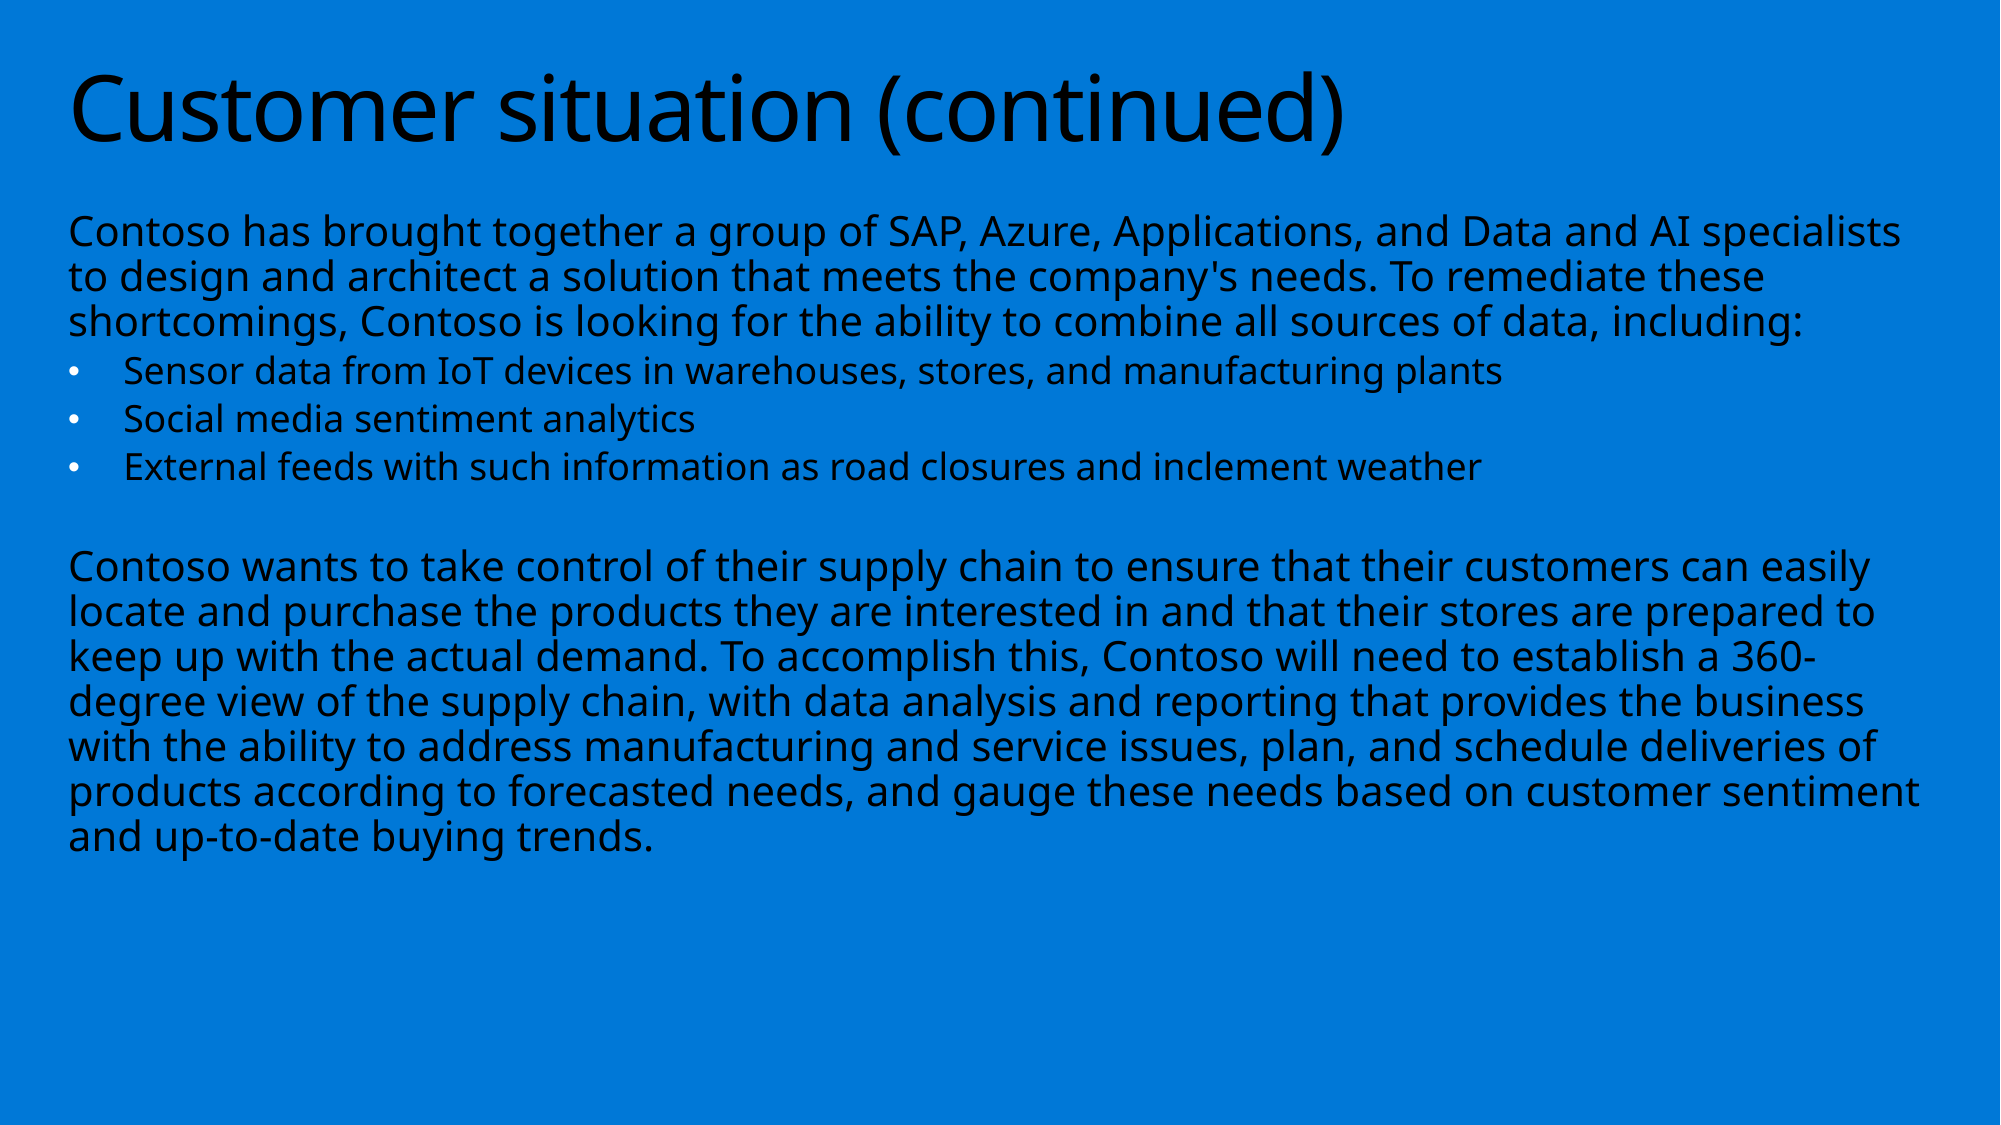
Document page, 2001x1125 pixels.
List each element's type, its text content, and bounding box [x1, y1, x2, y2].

list Contoso has brought together a group of SAP, Azure, Applications, and Data and AI specialists to design and architect a solution that meets the company's needs. To remediate these shortcomings, Contoso is looking for the ability to combine all sources of data, including: Sensor data from IoT devices in warehouses, stores, and manufacturing plants Social media sentiment analytics External feeds with such information as road closures and inclement weather Contoso wants to take control of their supply chain to ensure that their customers can easily locate and purchase the products they are interested in and that their stores are prepared to keep up with the actual demand. To accomplish this, Contoso will need to establish a 360-degree view of the supply chain, with data analysis and reporting that provides the business with the ability to address manufacturing and service issues, plan, and schedule deliveries of products according to forecasted needs, and gauge these needs based on customer sentiment and up-to-date buying trends. [44, 195, 1956, 845]
title Customer situation (continued) [44, 47, 1957, 196]
